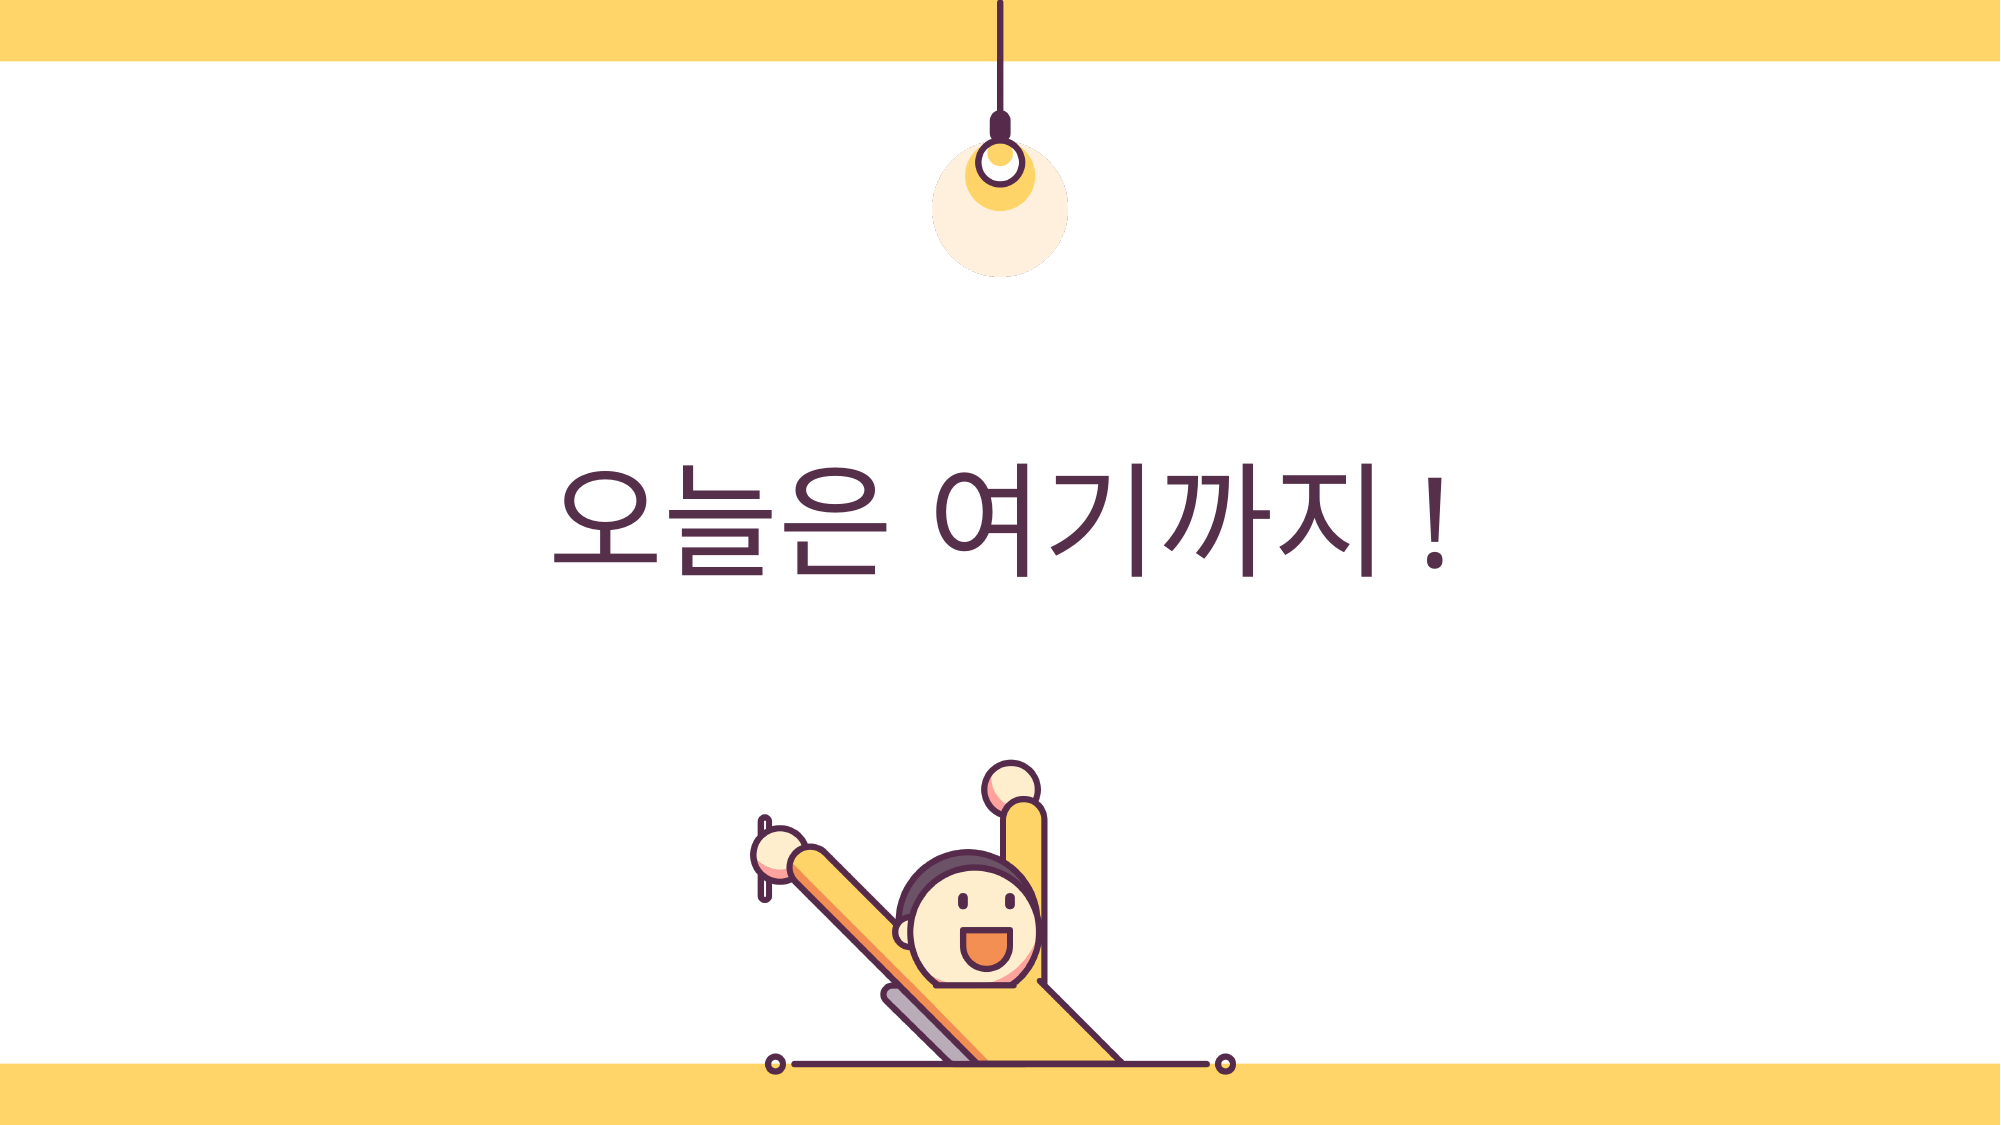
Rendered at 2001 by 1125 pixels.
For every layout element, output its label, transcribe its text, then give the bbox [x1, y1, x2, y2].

text_box [0, 1062, 2000, 1125]
picture [931, 0, 1068, 277]
text_box [1068, 0, 2000, 62]
text_box [0, 0, 931, 62]
picture [749, 759, 1236, 1075]
text_box 오늘은 여기까지! [29, 442, 1971, 593]
